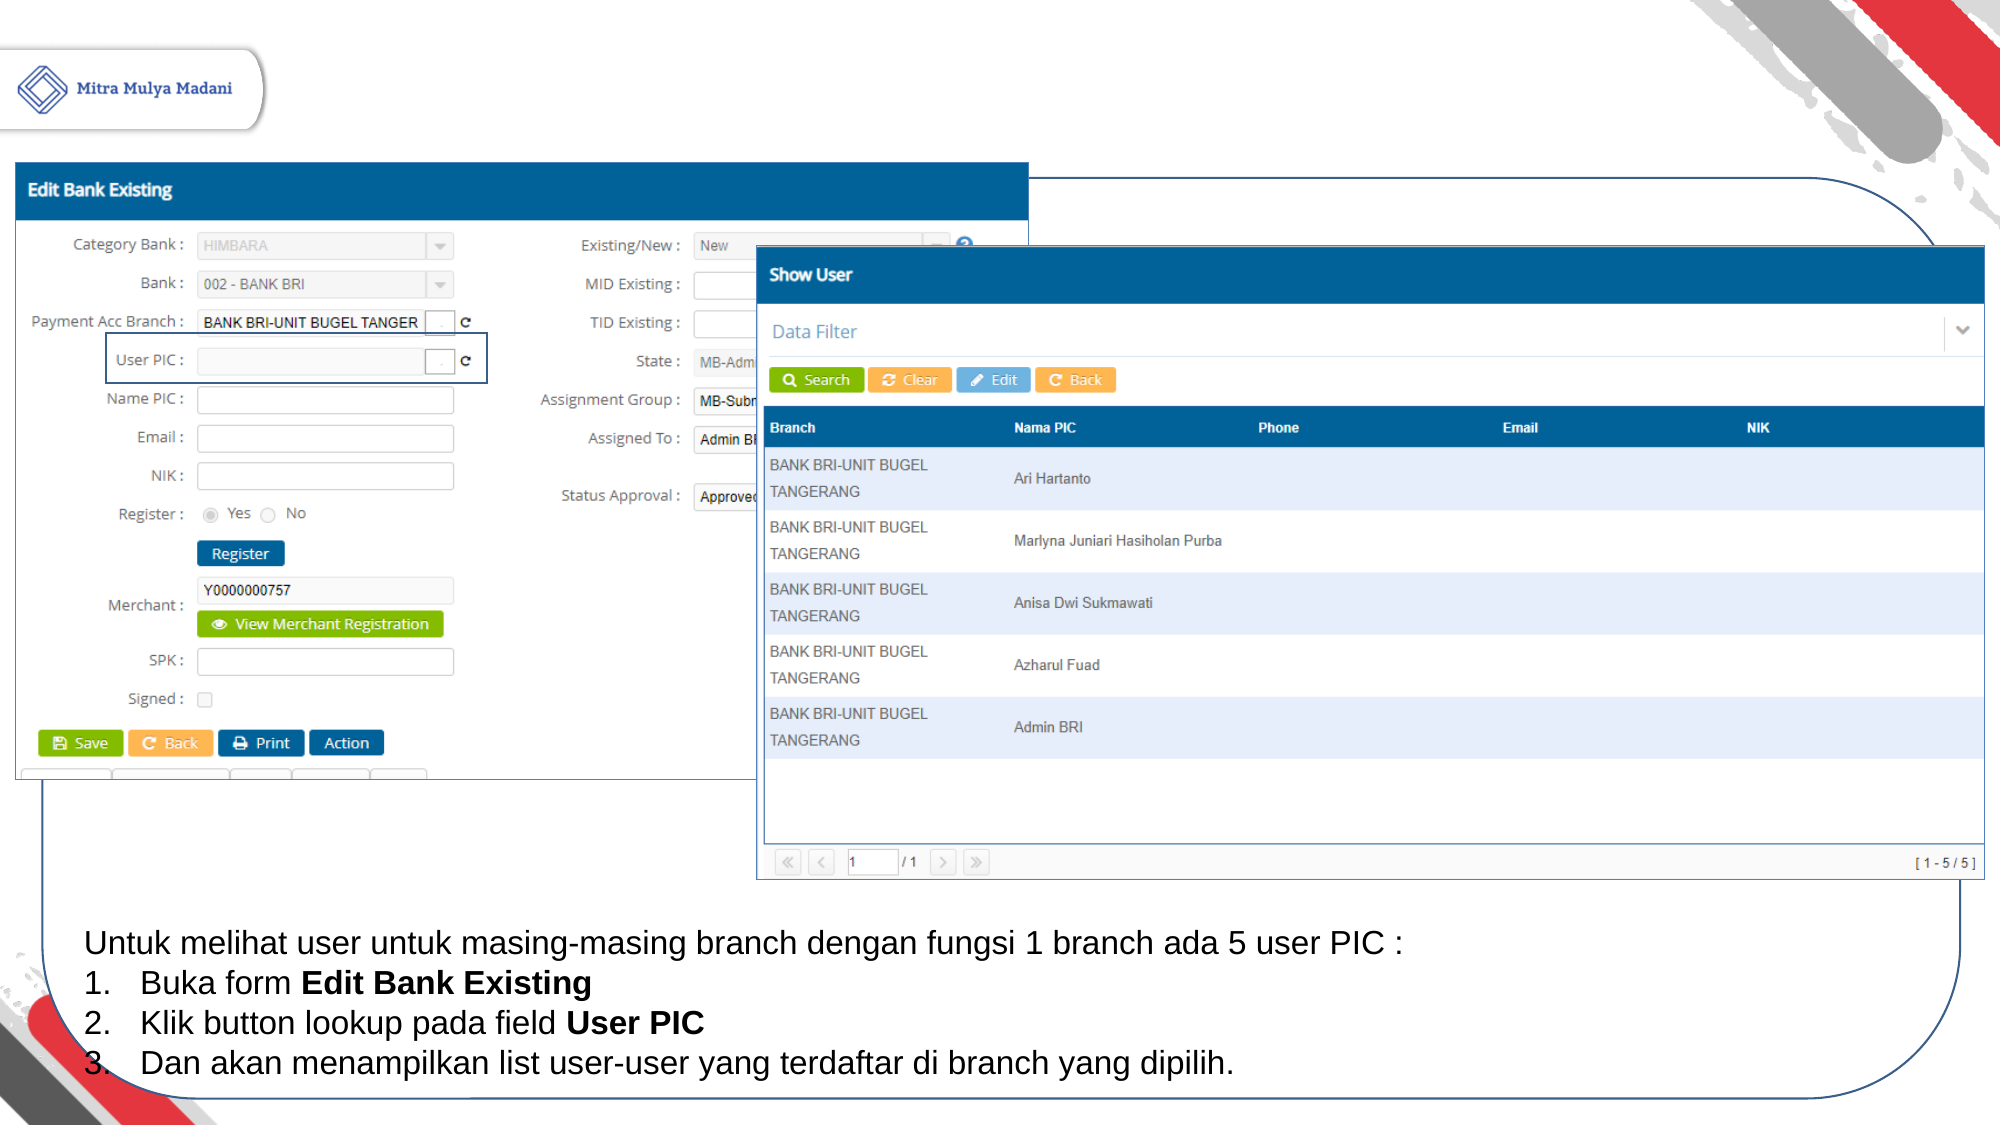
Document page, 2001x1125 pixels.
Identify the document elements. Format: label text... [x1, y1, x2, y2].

picture [15, 0, 2000, 880]
picture [0, 38, 271, 142]
picture [0, 877, 219, 1125]
text_box Untuk melihat user untuk masing-masing branch dengan fungsi 1 branch ada 5 user PIC : Buka form Edit Bank Existing Klik button lookup pada field User PIC Dan akan menampilkan list user-user yang terdaftar di branch yang dipilih. [69, 913, 1471, 1089]
